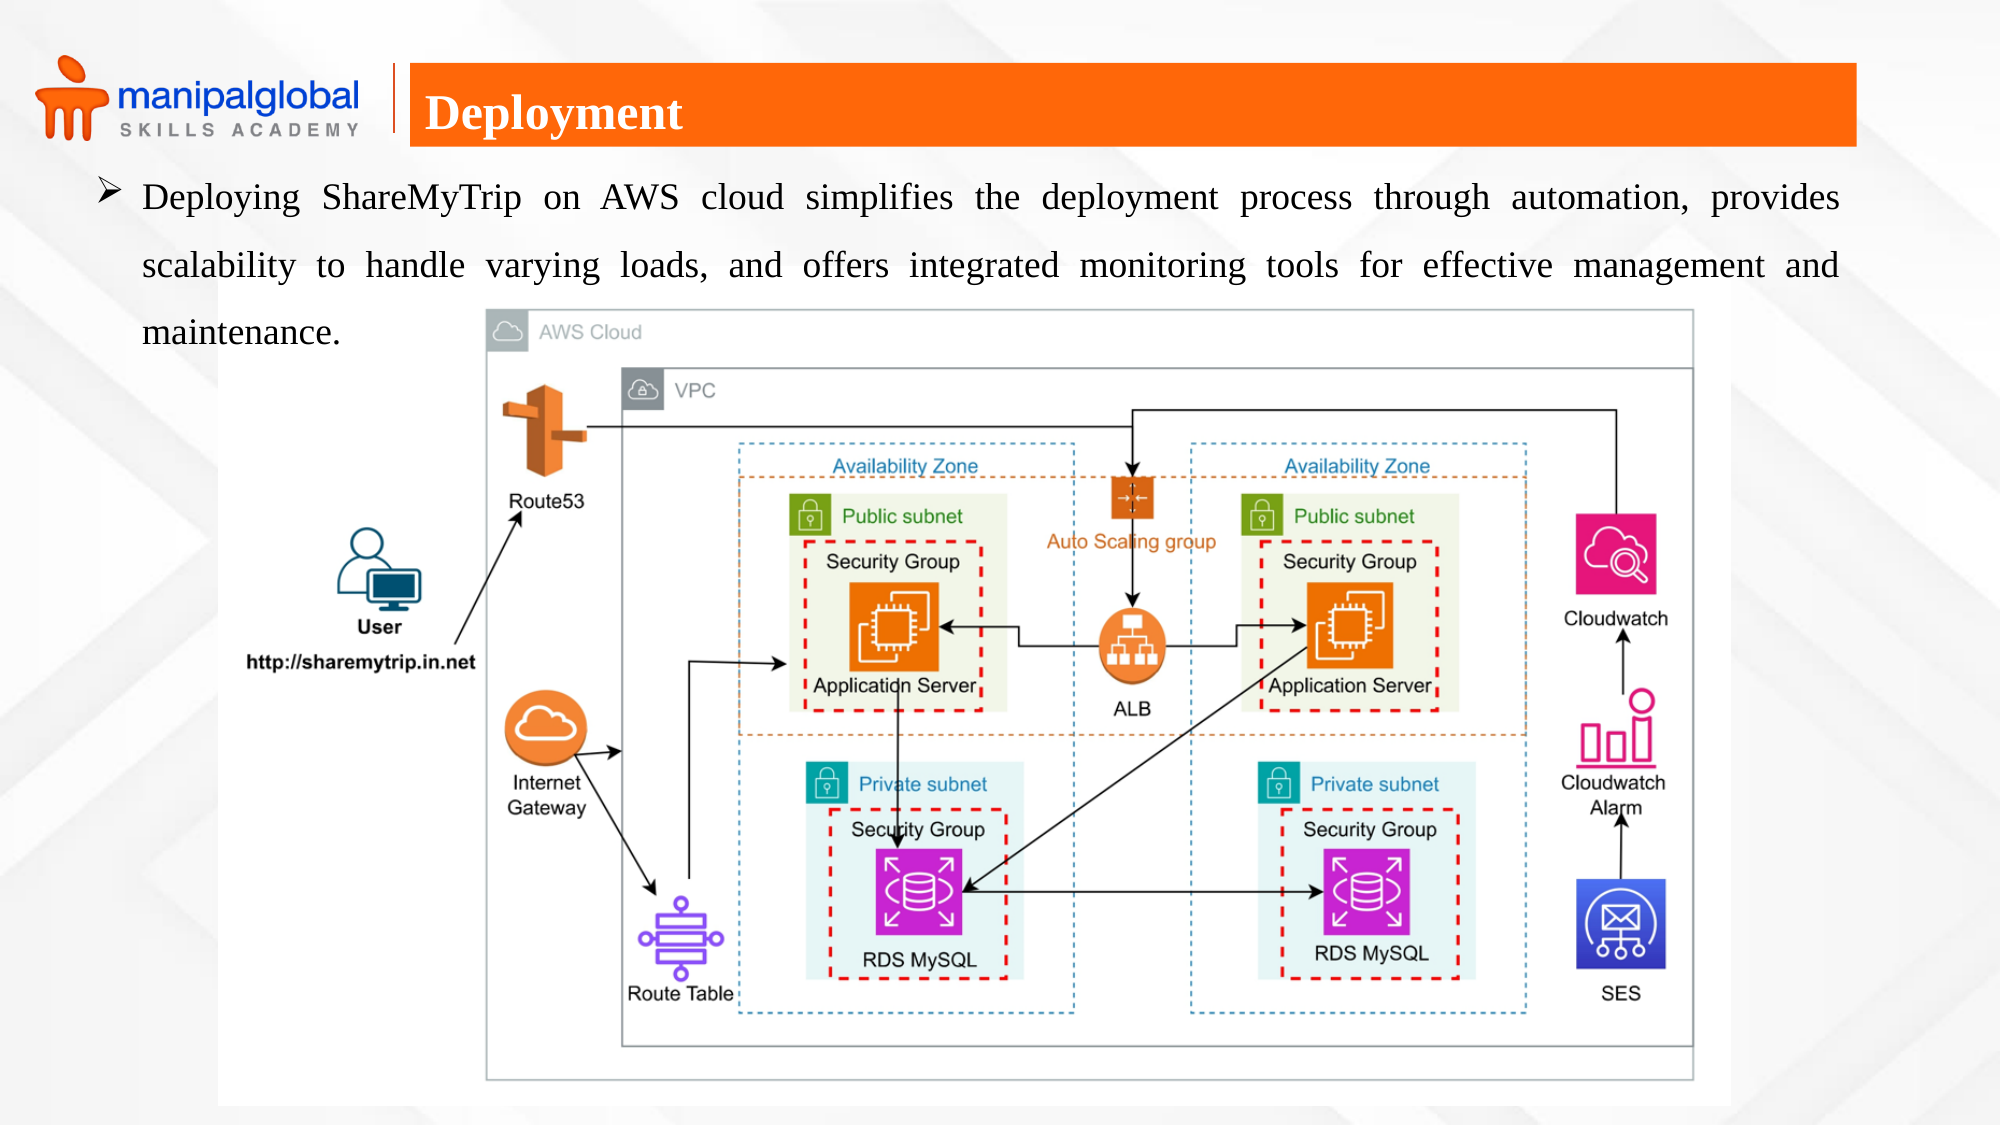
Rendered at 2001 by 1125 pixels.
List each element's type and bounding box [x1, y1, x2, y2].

list [218, 266, 1731, 1106]
picture [0, 0, 2000, 1125]
